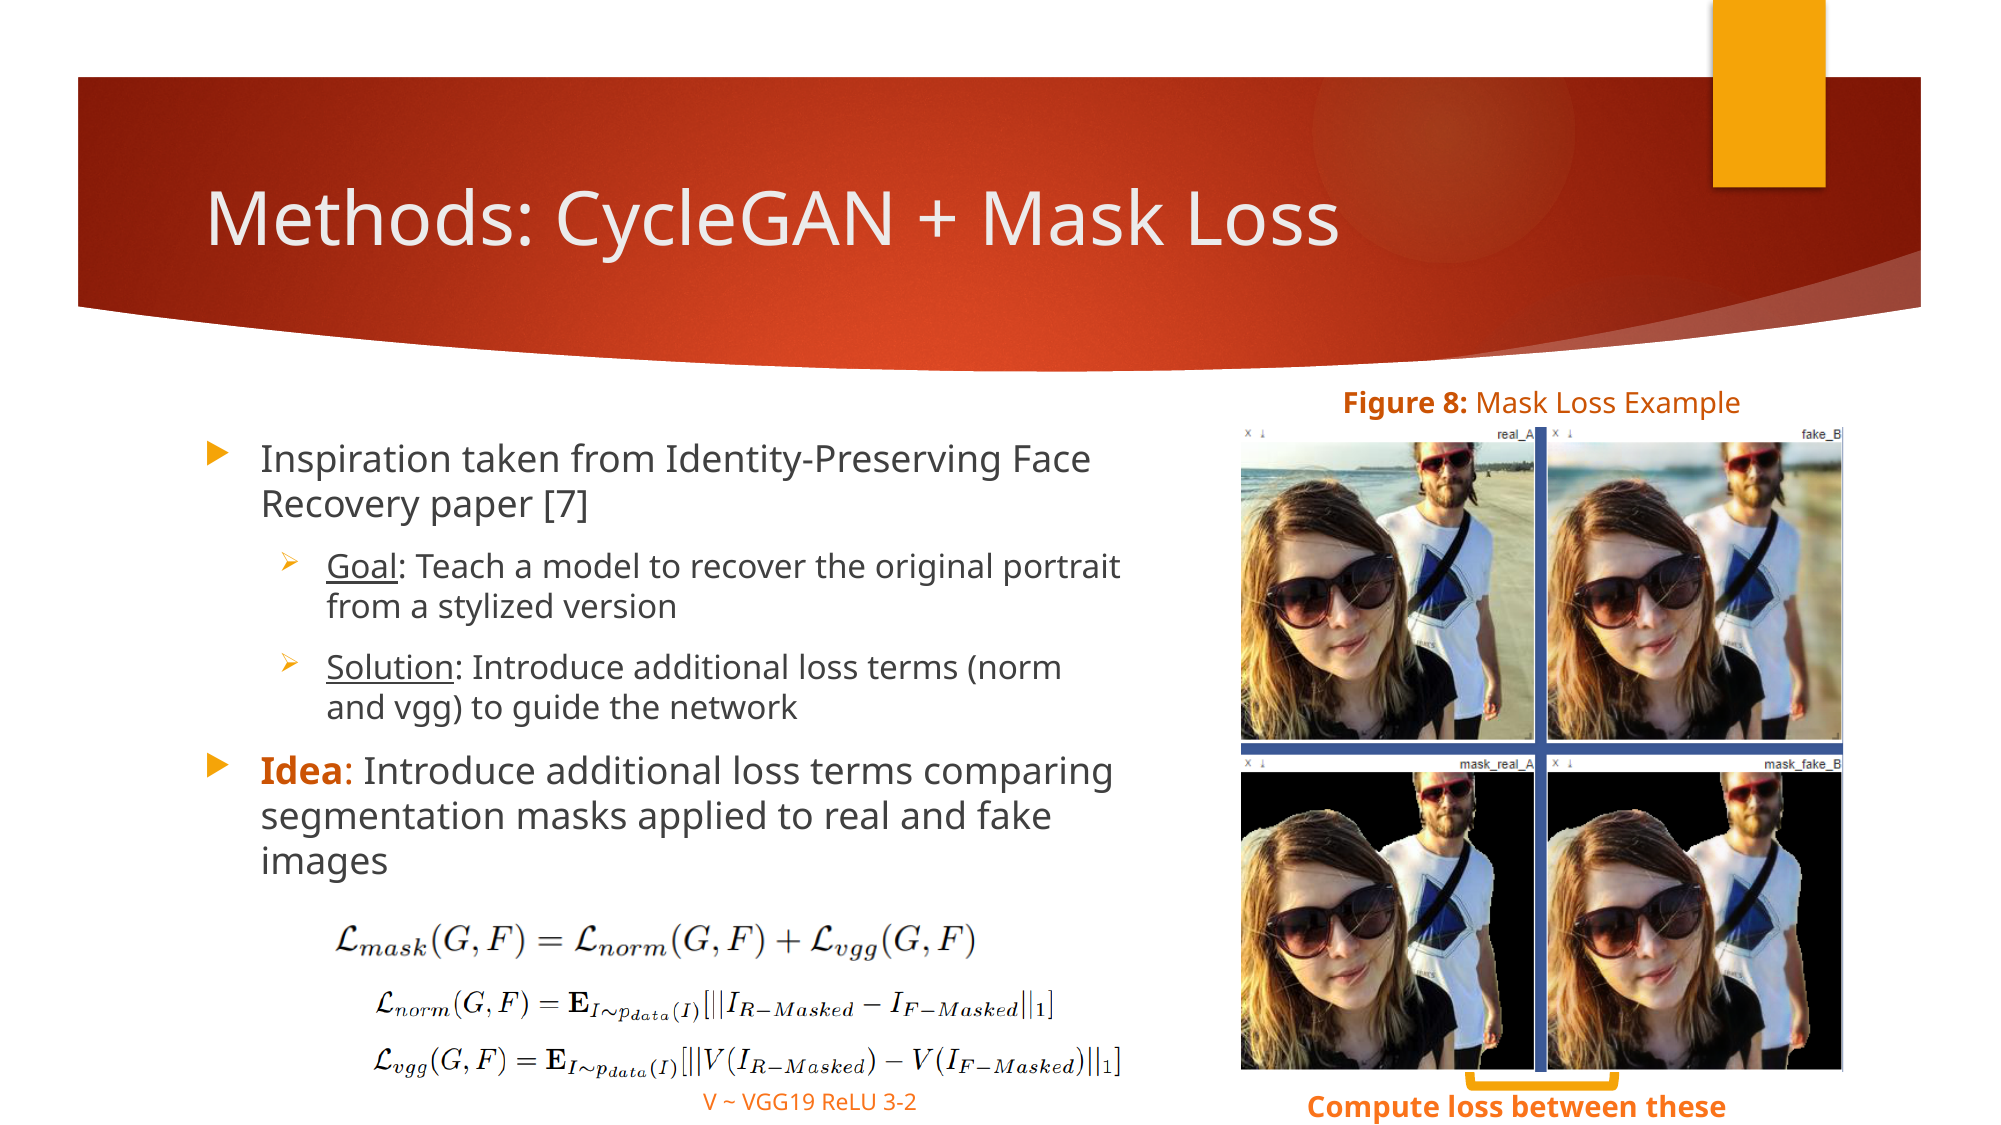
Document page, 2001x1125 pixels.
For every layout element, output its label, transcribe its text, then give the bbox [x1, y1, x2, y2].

picture [1240, 426, 1844, 1072]
text_box Figure 8: Mask Loss Example [1241, 376, 1843, 426]
picture [372, 1039, 1127, 1087]
text_box V ~ VGG19 ReLU 3-2 [688, 1096, 944, 1123]
title Methods: CycleGAN + Mask Loss [189, 155, 1627, 275]
list Inspiration taken from Identity-Preserving Face Recovery paper [7] Goal: Teach a model to recover the original portrait from a stylized version Solution: Introduce additional loss terms (norm and vgg) to guide the network Idea: Introduce additional loss terms comparing segmentation masks applied to real and fake images [189, 427, 1143, 988]
picture [331, 909, 1064, 1032]
text_box Compute loss between these two [1292, 1081, 1793, 1125]
